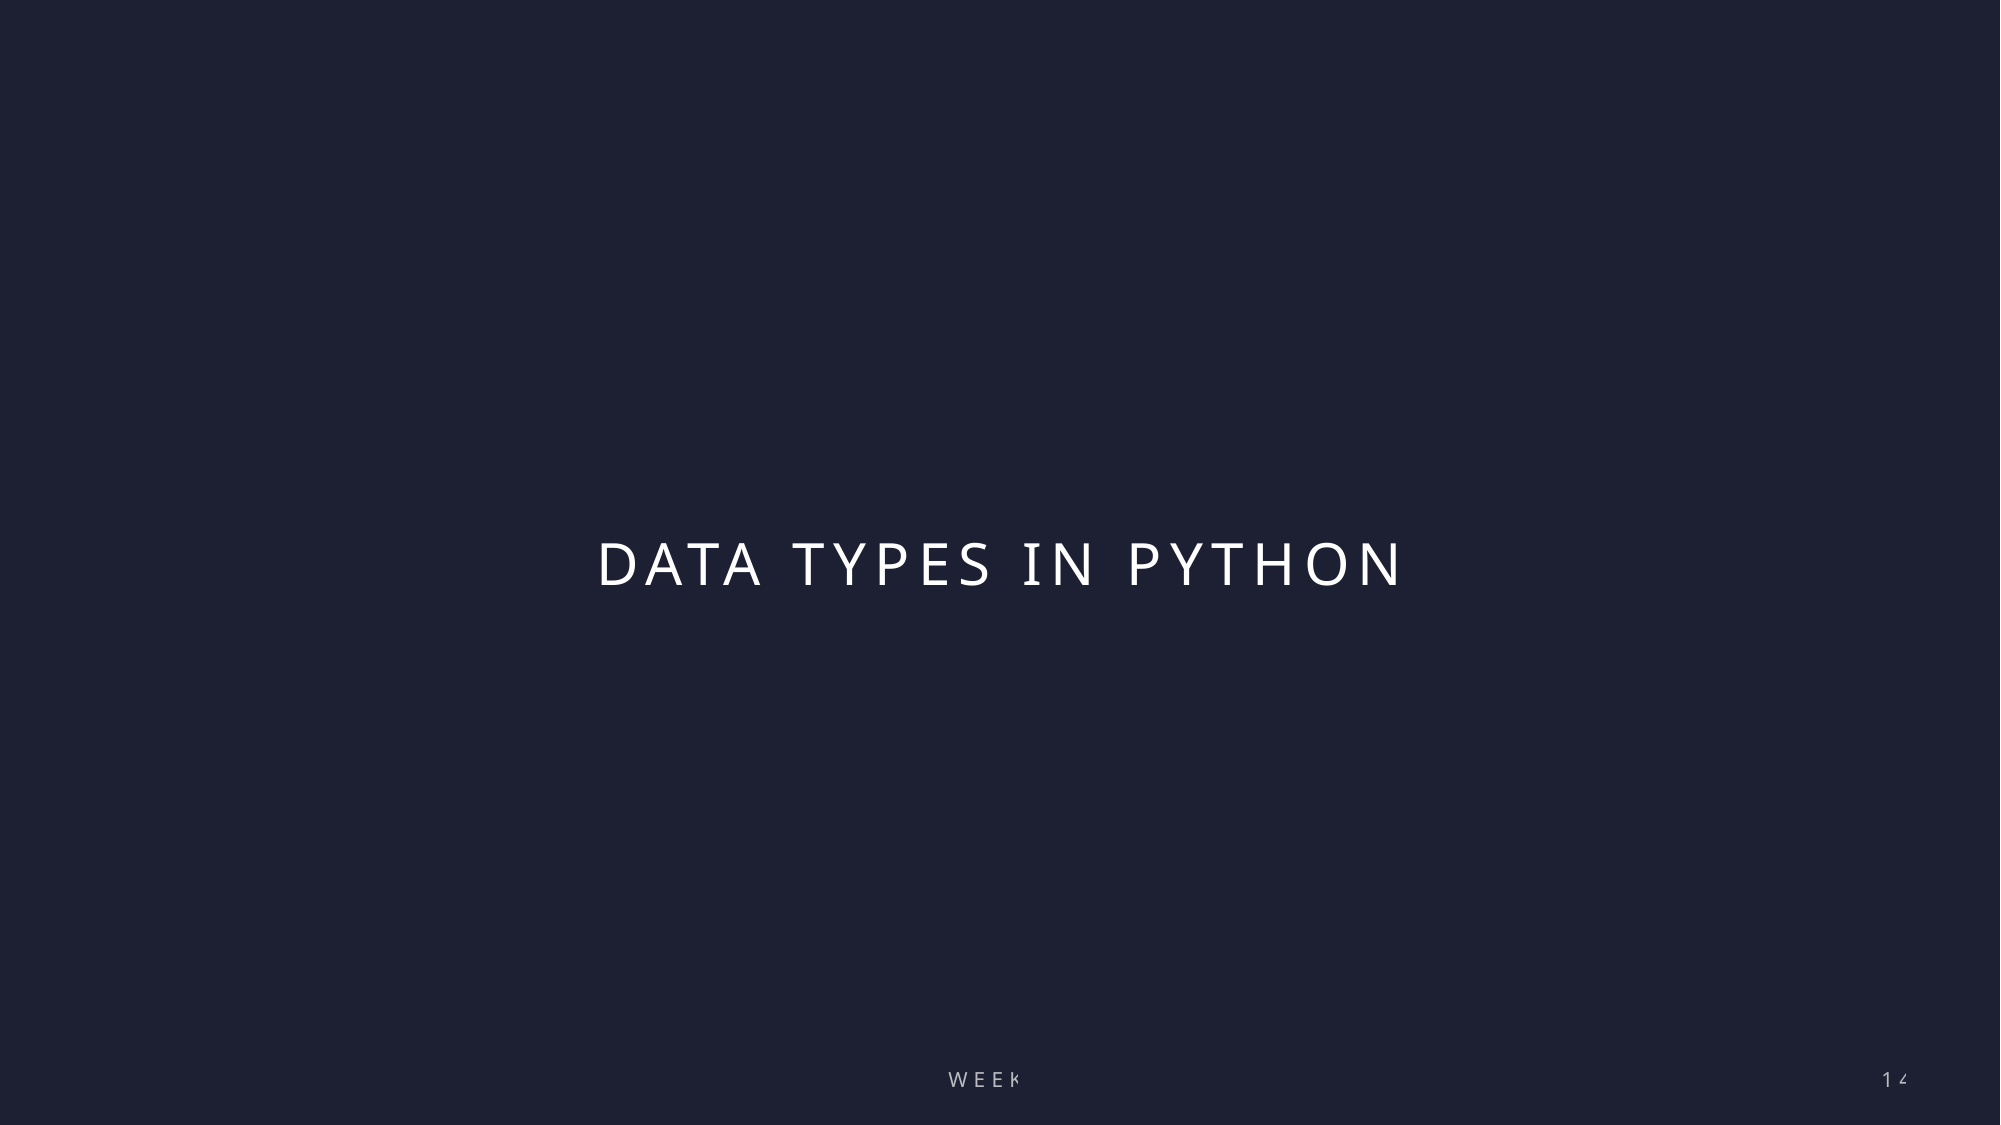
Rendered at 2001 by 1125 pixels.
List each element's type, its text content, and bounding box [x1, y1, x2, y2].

slide_number 14 [1549, 1050, 1912, 1111]
title Data types in python [177, 177, 1822, 947]
footer Week 1 [542, 1050, 1458, 1111]
